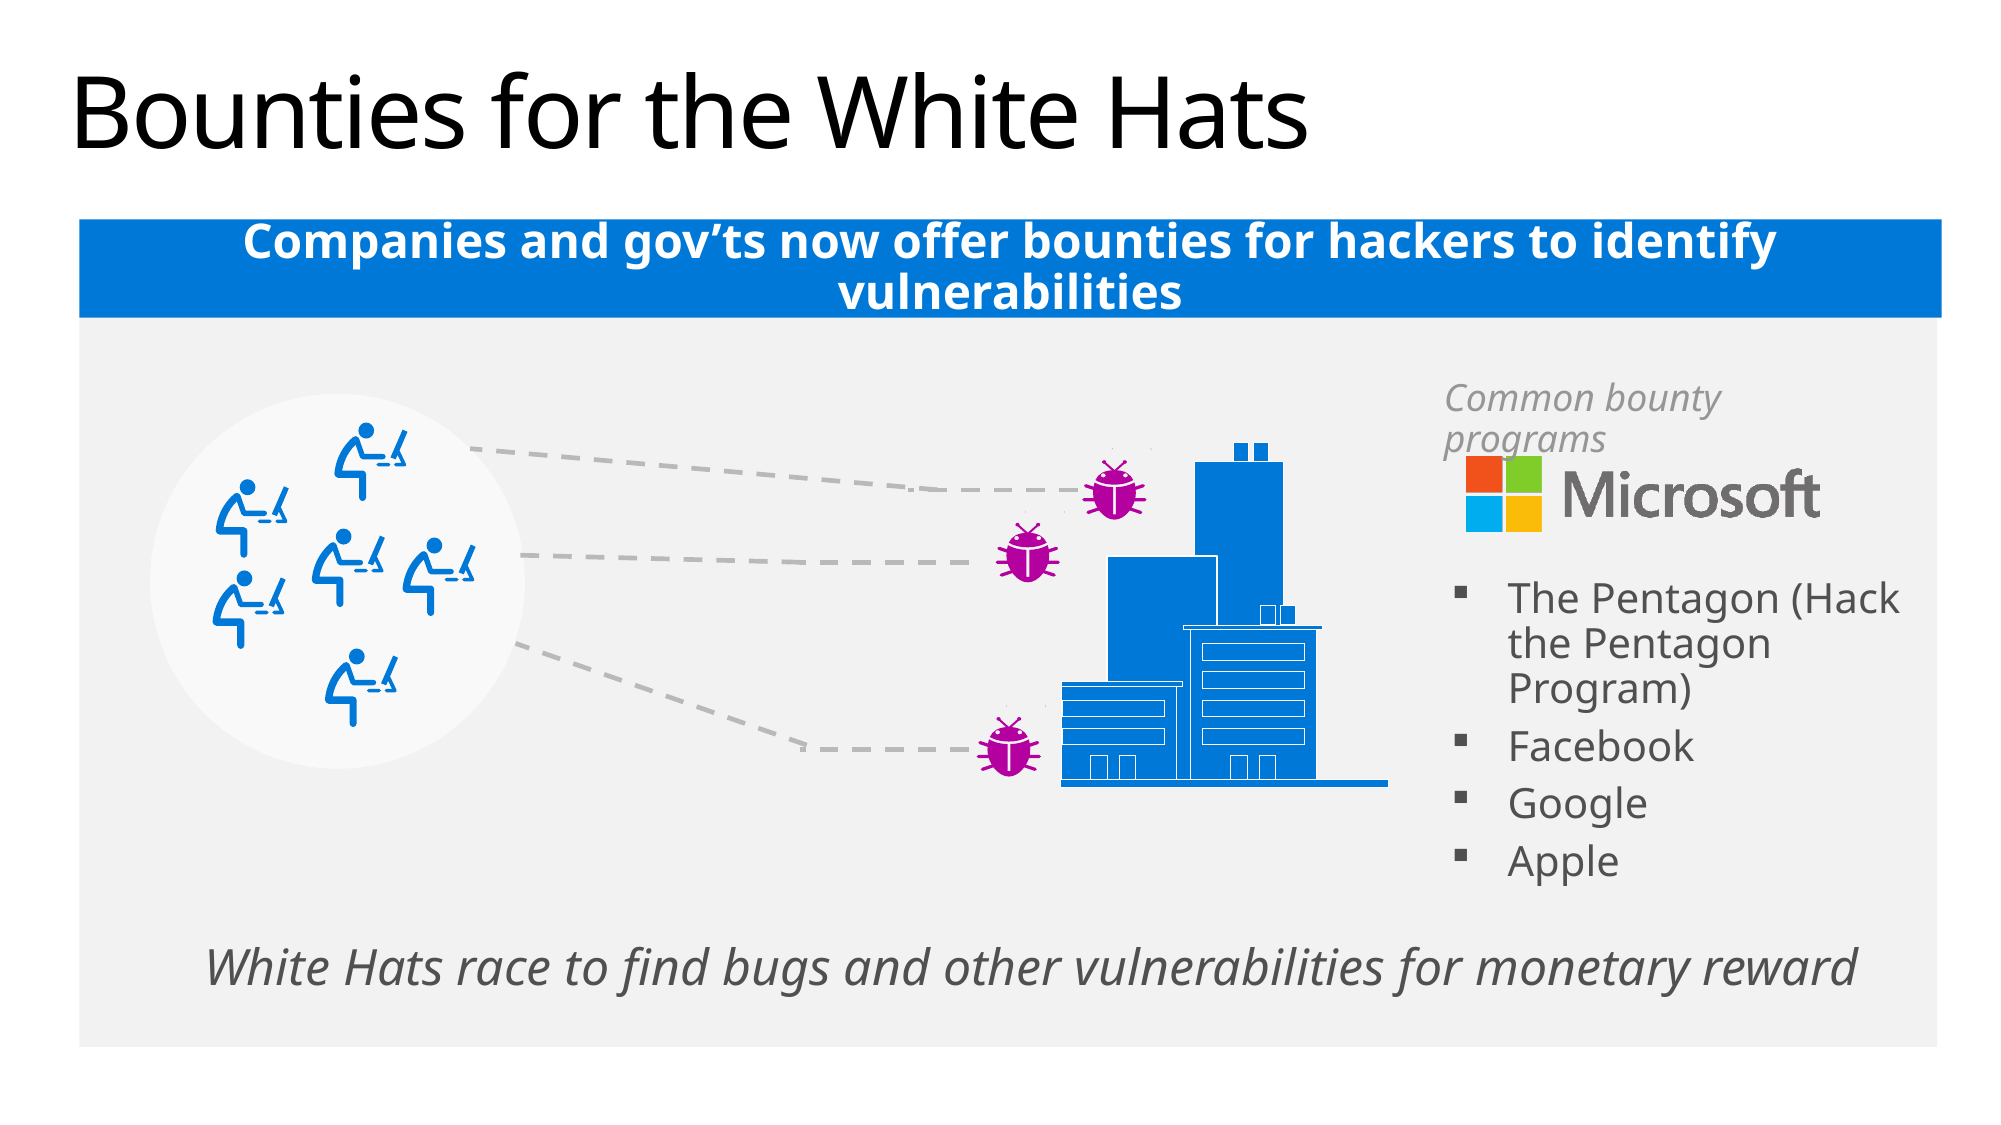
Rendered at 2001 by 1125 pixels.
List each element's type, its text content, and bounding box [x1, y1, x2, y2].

text_box White Hats race to find bugs and other vulnerabilities for monetary reward [174, 918, 1908, 1021]
title Bounties for the White Hats [44, 47, 1942, 196]
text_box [1081, 447, 1152, 520]
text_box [515, 643, 807, 746]
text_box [995, 510, 1060, 583]
text_box Common bounty programs [1413, 355, 1922, 485]
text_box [1060, 441, 1390, 788]
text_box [469, 448, 938, 491]
text_box The Pentagon (Hack the Pentagon Program) Facebook Google Apple [1421, 553, 1958, 910]
text_box [79, 318, 1402, 1048]
text_box Companies and gov’ts now offer bounties for hackers to identify vulnerabilities [79, 219, 1942, 318]
text_box [1402, 318, 1938, 1048]
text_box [149, 393, 526, 769]
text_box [976, 704, 1047, 777]
picture [1466, 456, 1821, 533]
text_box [518, 554, 801, 563]
